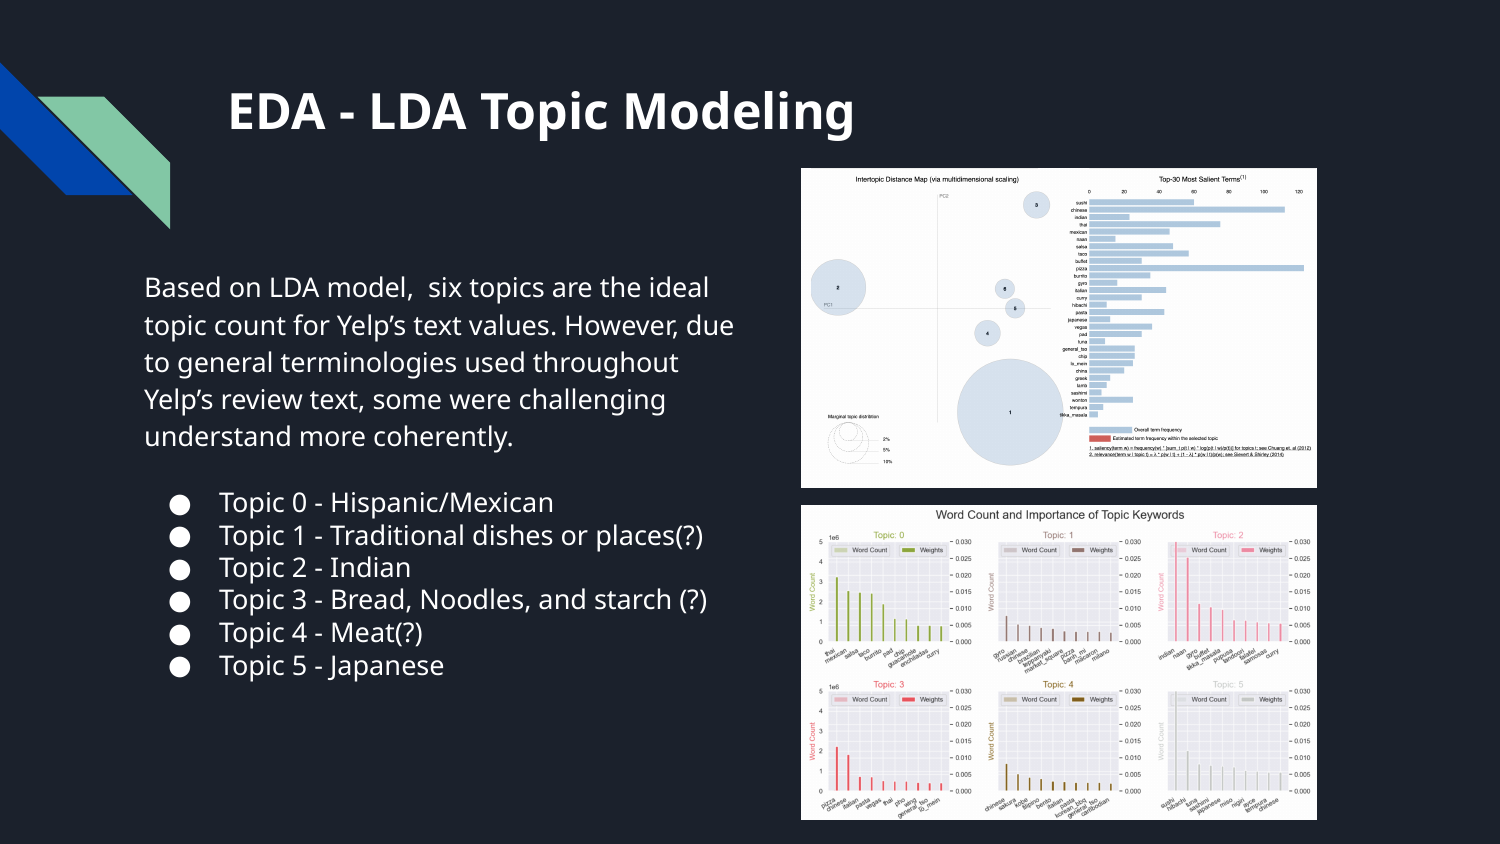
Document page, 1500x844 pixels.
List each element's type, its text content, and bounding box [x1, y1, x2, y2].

list Based on LDA model, six topics are the ideal topic count for Yelp’s text values. However, due to general terminologies used throughout Yelp’s review text, some were challenging understand more coherently. Topic 0 - Hispanic/Mexican Topic 1 - Traditional dishes or places(?) Topic 2 - Indian Topic 3 - Bread, Noodles, and starch (?) Topic 4 - Meat(?) Topic 5 - Japanese [129, 250, 750, 732]
picture [800, 168, 1318, 488]
title EDA - LDA Topic Modeling [212, 64, 1368, 159]
picture [800, 505, 1318, 820]
